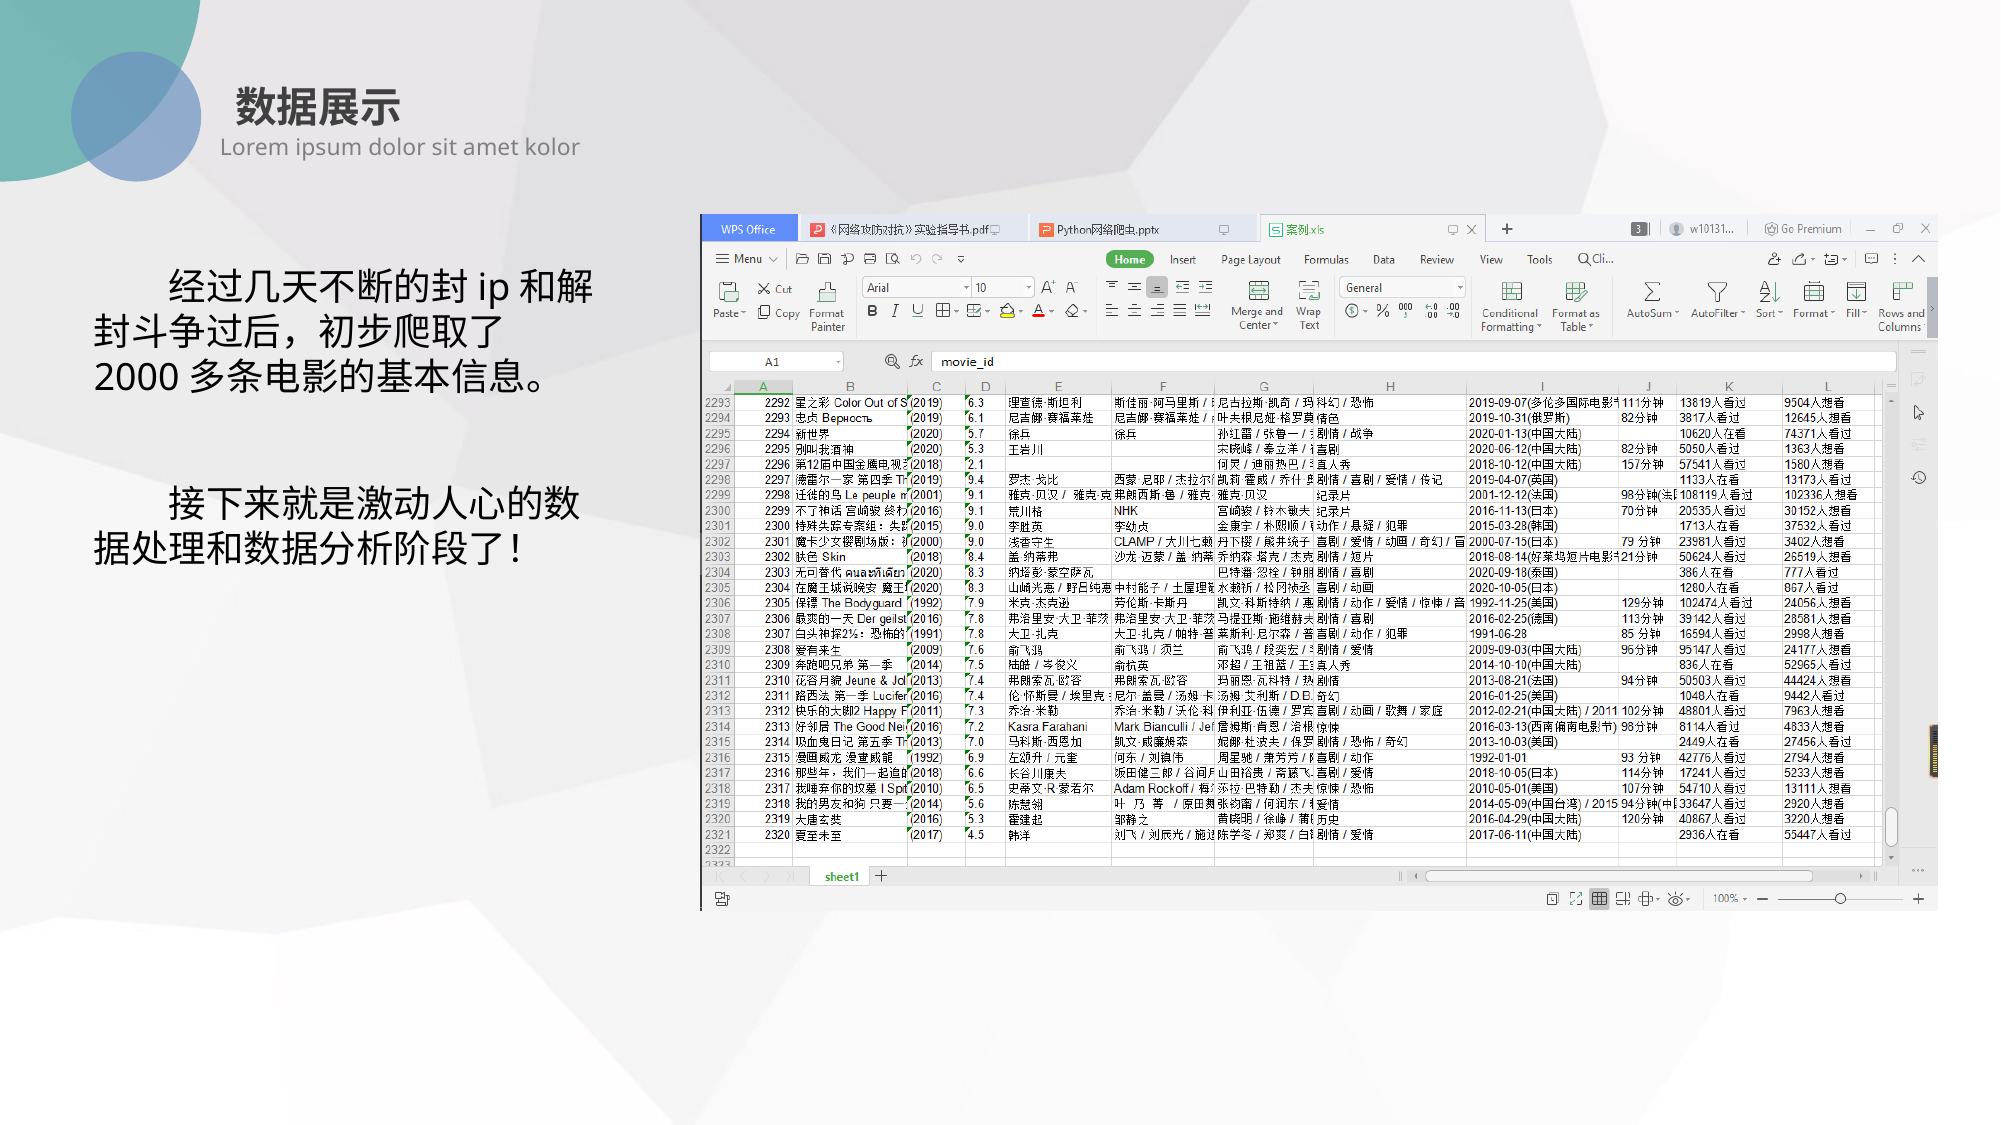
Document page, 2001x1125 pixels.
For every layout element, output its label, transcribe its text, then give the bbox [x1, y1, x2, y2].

text_box 接下来就是激动人心的数据处理和数据分析阶段了！ [78, 472, 624, 578]
text_box 数据展示 [220, 73, 417, 125]
text_box [70, 50, 203, 183]
text_box 经过几天不断的封ip和解封斗争过后，初步爬取了2000多条电影的基本信息。 [78, 256, 612, 406]
text_box Lorem ipsum dolor sit amet kolor [205, 125, 596, 168]
text_box [0, 0, 202, 183]
picture [0, 0, 2001, 1125]
